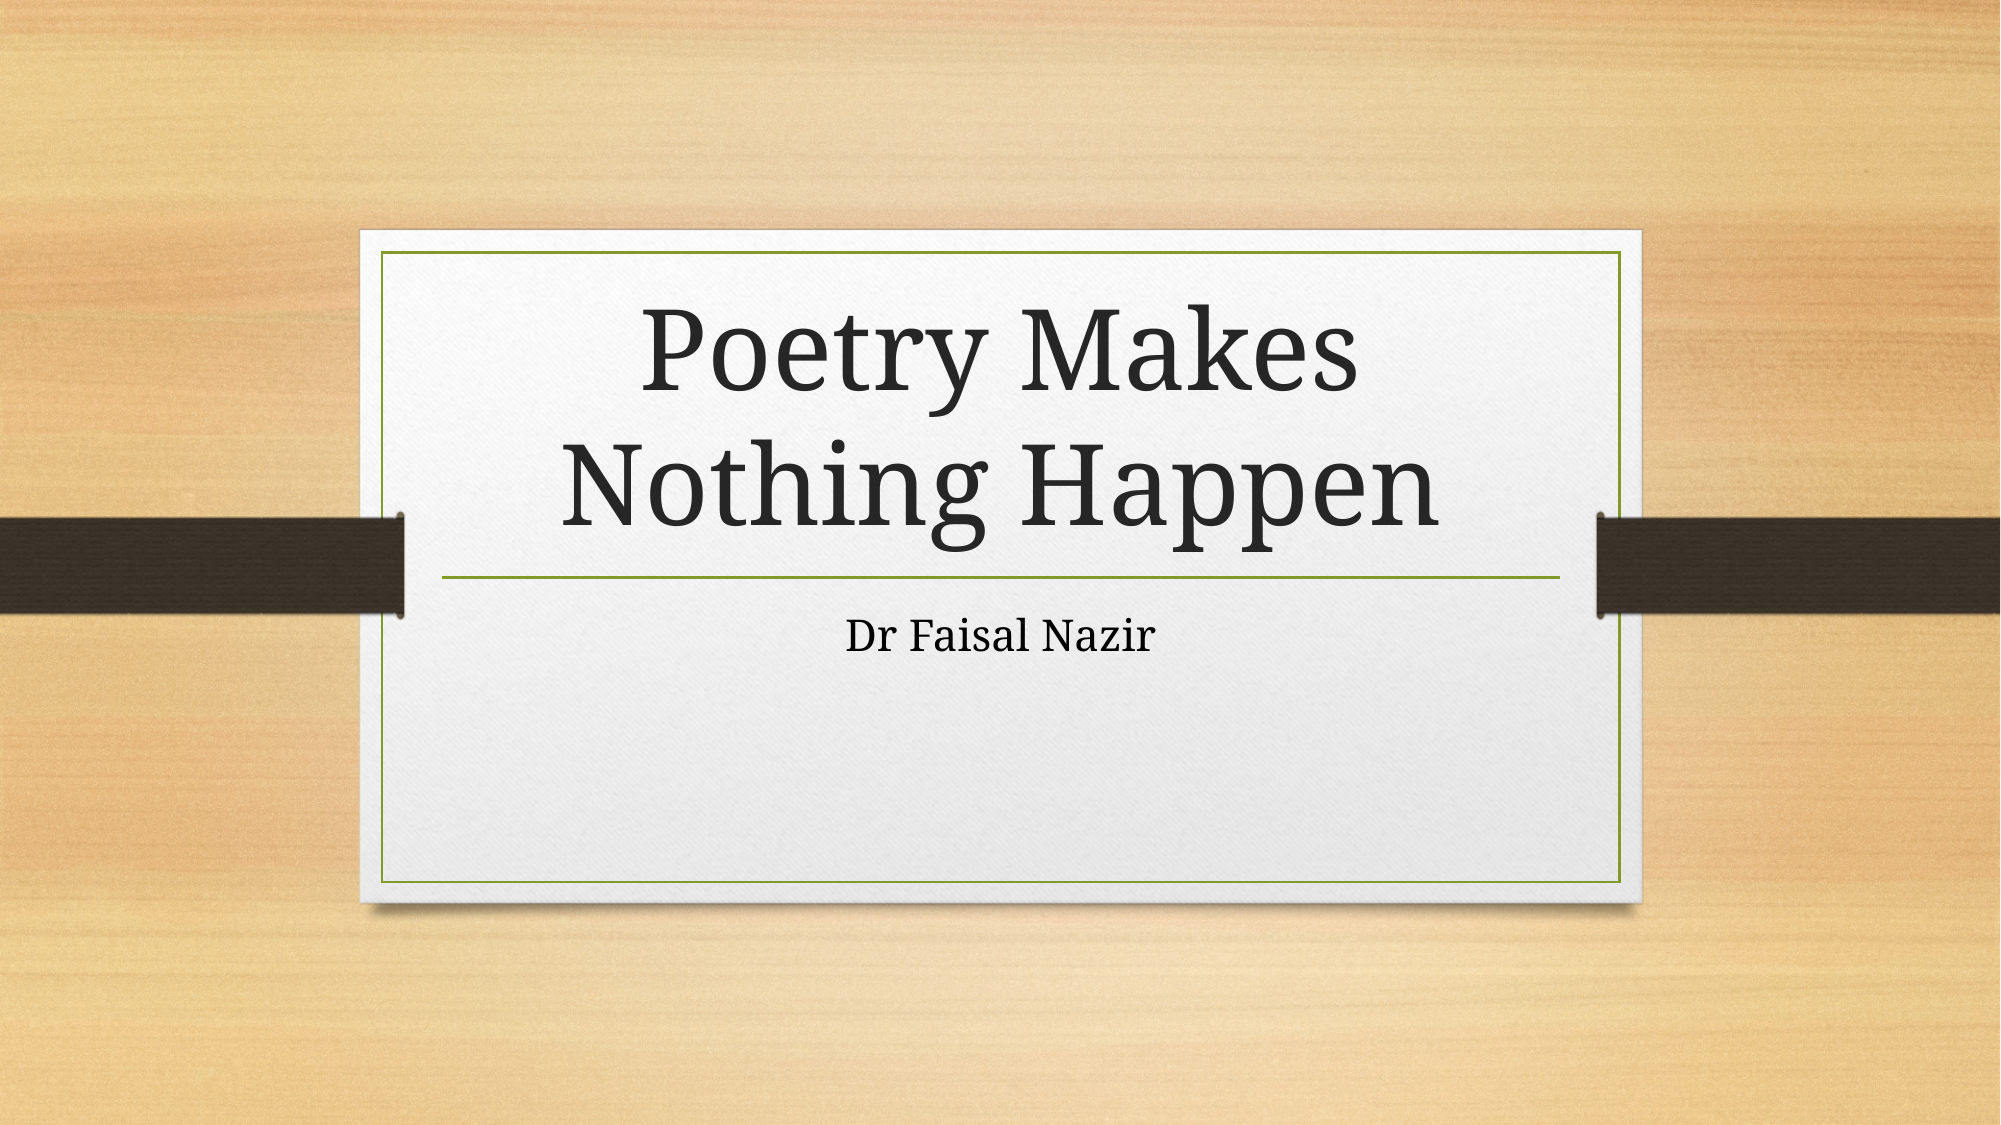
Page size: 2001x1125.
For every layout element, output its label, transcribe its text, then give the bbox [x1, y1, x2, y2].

subtitle Dr Faisal Nazir [441, 600, 1560, 817]
picture [0, 0, 2001, 1125]
title Poetry Makes Nothing Happen [441, 306, 1560, 556]
